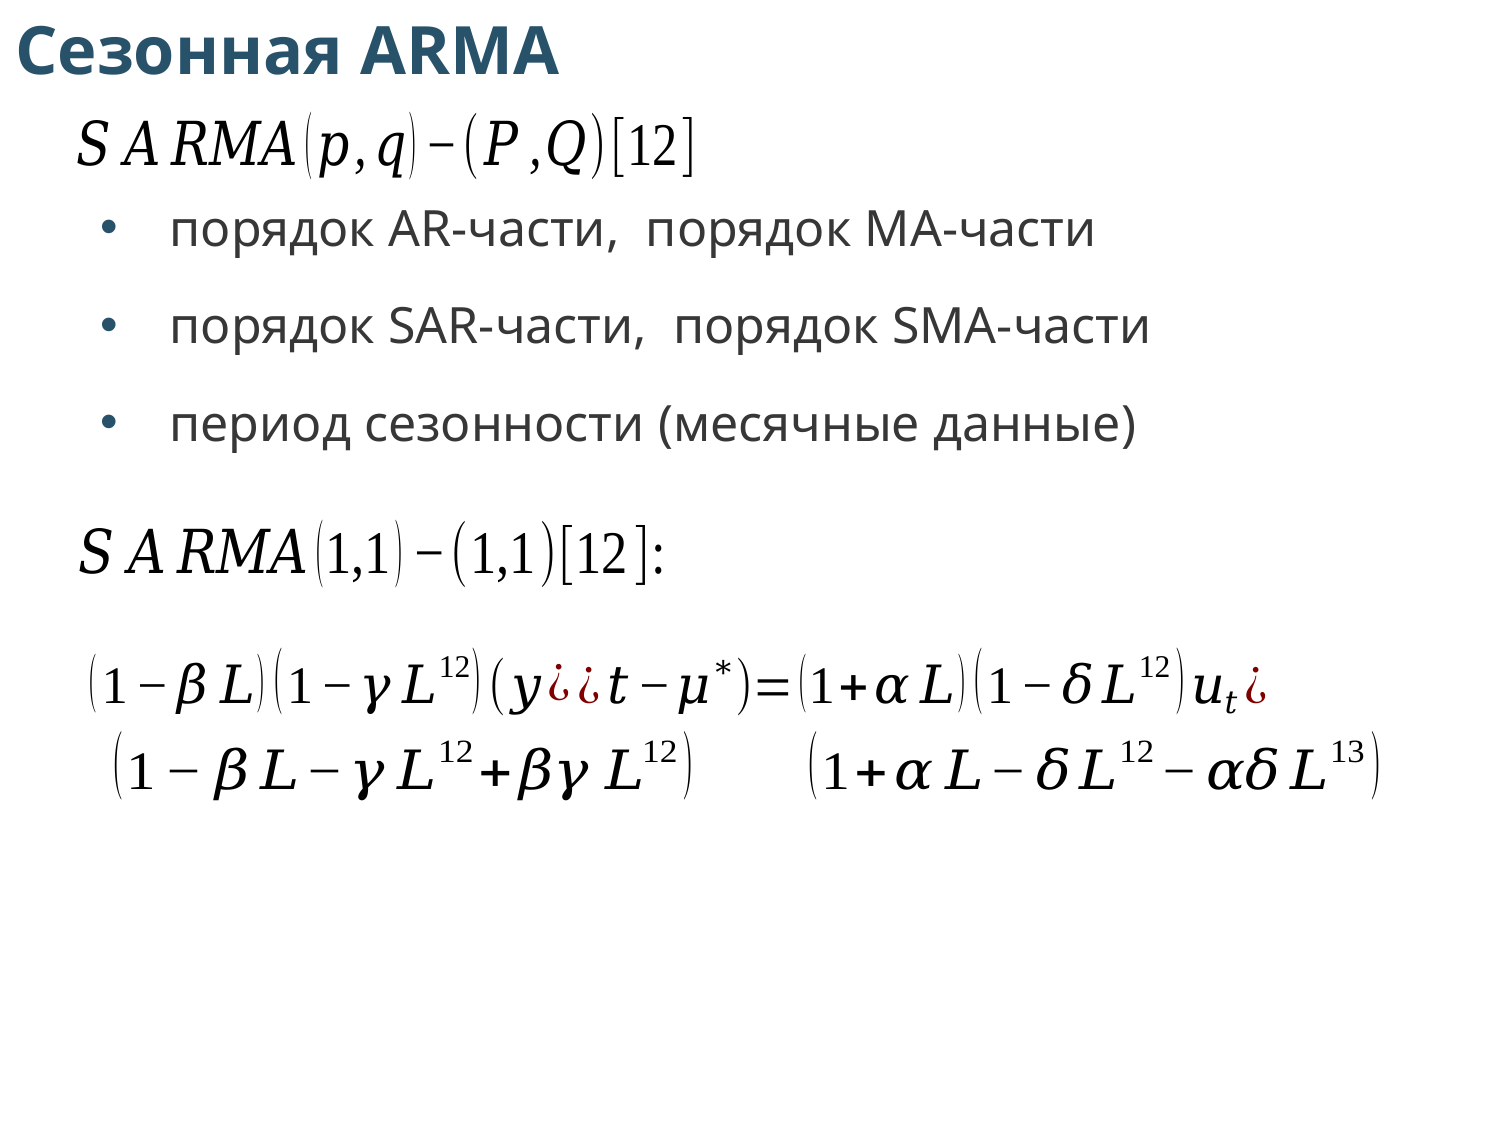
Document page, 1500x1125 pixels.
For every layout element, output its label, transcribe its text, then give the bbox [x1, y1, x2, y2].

text_box Сезонная ARMA [0, 0, 1500, 96]
